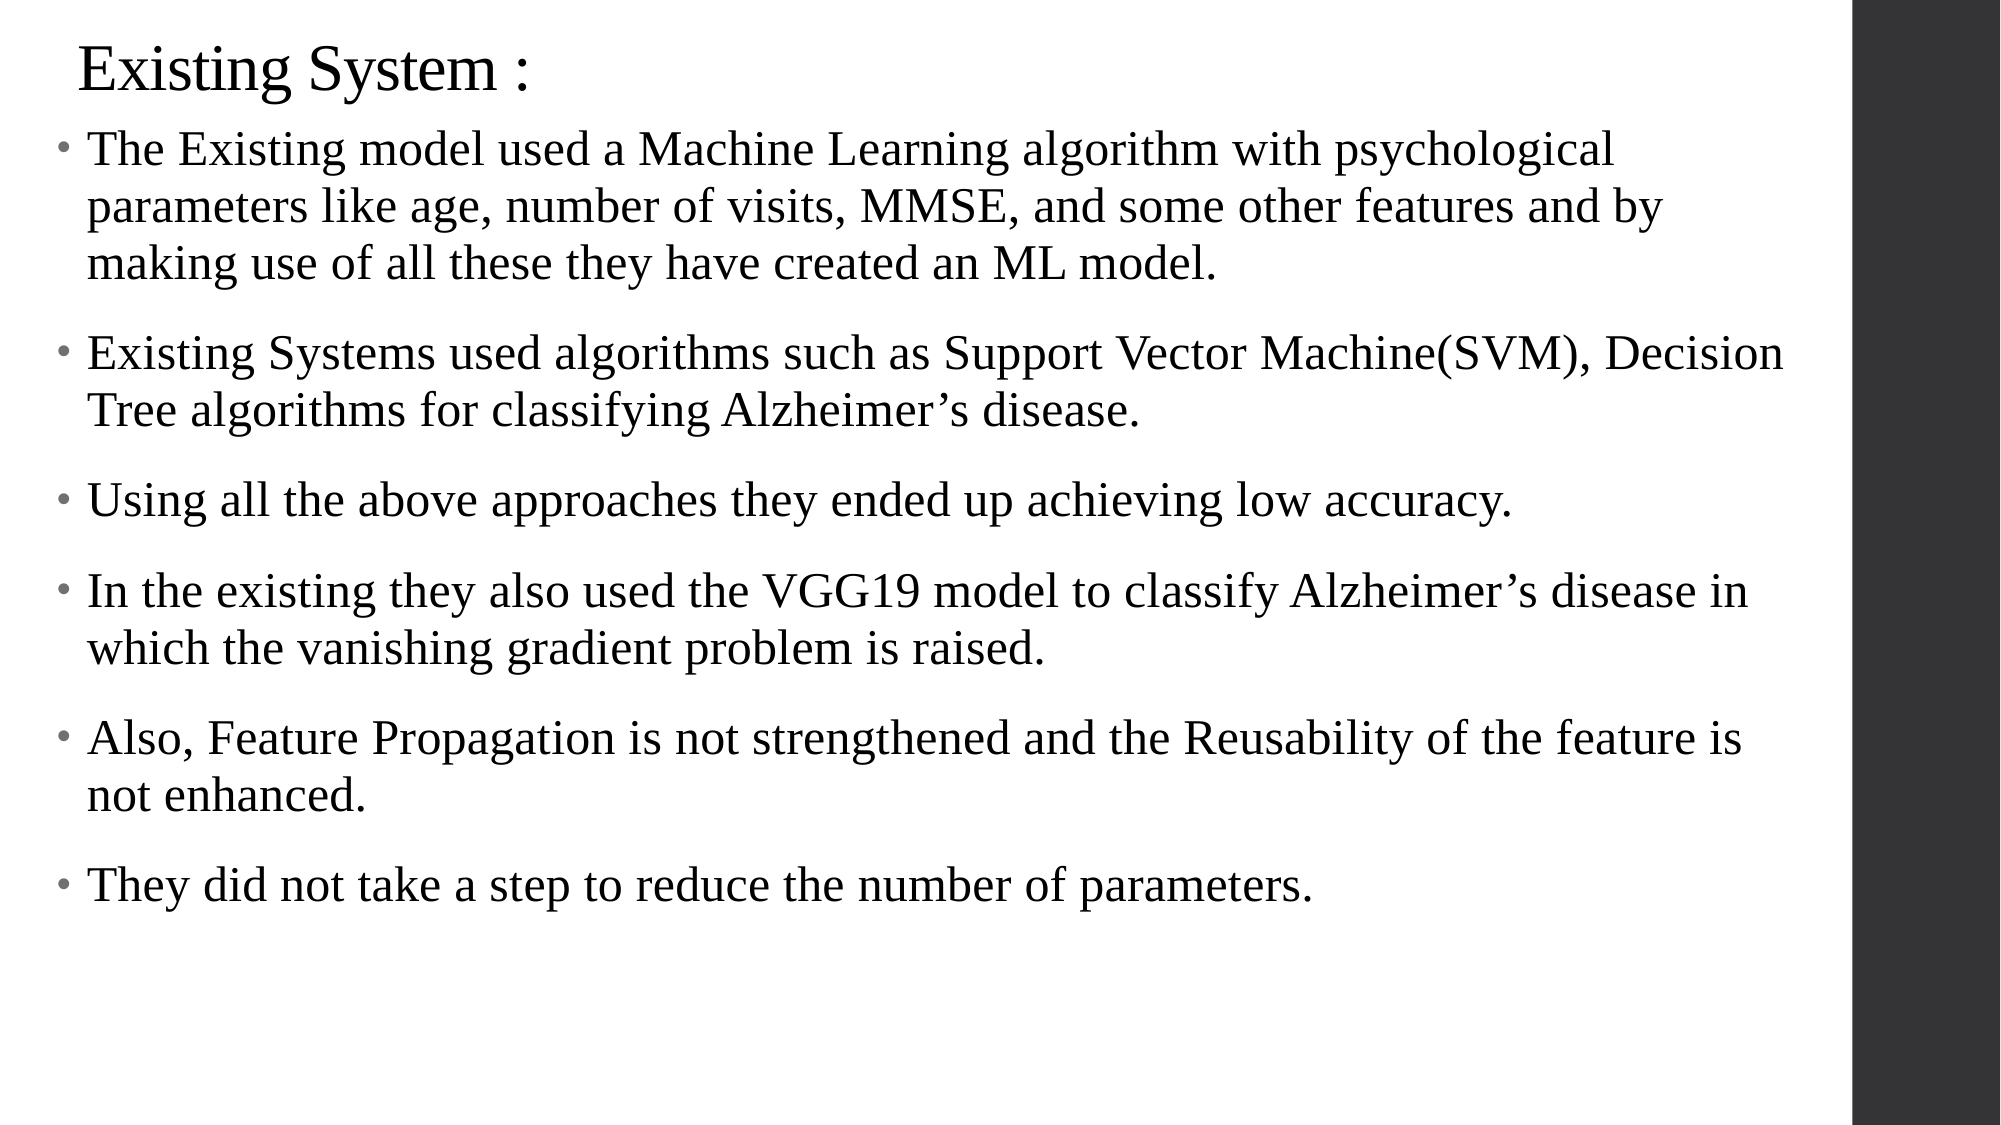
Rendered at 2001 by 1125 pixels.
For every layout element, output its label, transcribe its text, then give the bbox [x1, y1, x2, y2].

title Existing System : [62, 24, 568, 112]
list The Existing model used a Machine Learning algorithm with psychological parameters like age, number of visits, MMSE, and some other features and by making use of all these they have created an ML model. Existing Systems used algorithms such as Support Vector Machine(SVM), Decision Tree algorithms for classifying Alzheimer’s disease. Using all the above approaches they ended up achieving low accuracy. In the existing they also used the VGG19 model to classify Alzheimer’s disease in which the vanishing gradient problem is raised. Also, Feature Propagation is not strengthened and the Reusability of the feature is not enhanced. They did not take a step to reduce the number of parameters. [41, 112, 1805, 1048]
